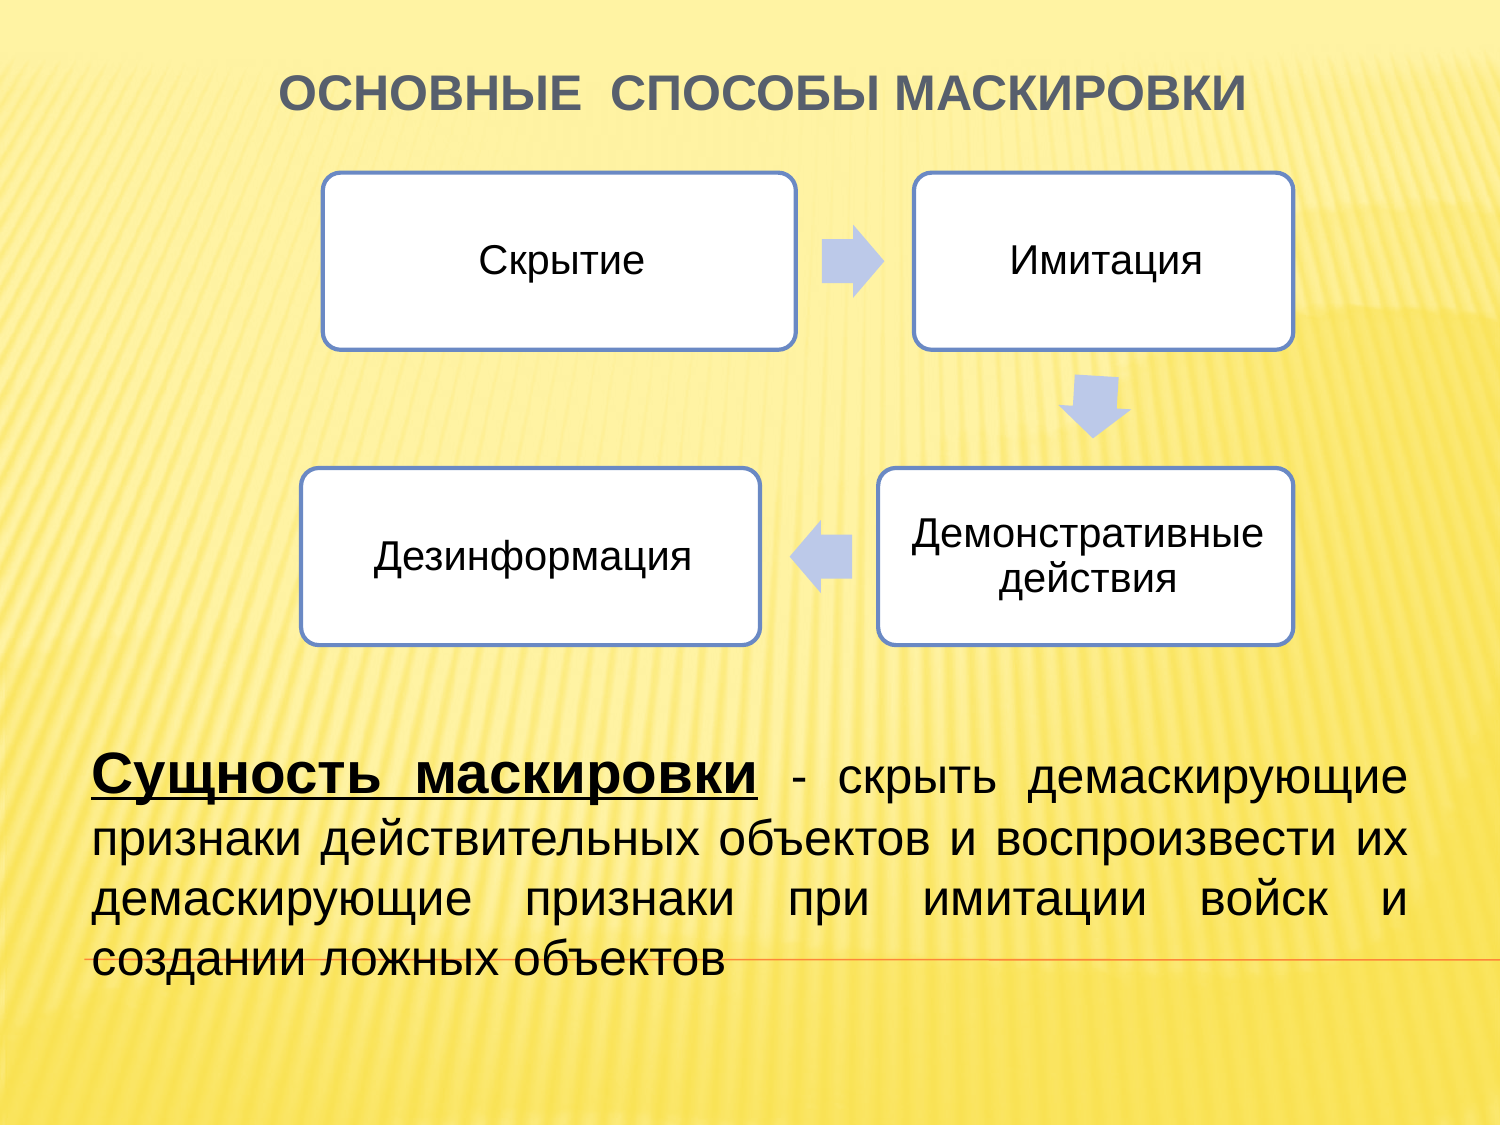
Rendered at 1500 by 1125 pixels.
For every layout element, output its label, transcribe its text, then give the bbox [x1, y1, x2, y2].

text_box Сущность маскировки - скрыть демаскирующие признаки действительных объектов и воспроизвести их демаскирующие признаки при имитации войск и создании ложных объектов [76, 727, 1424, 993]
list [170, 172, 1424, 646]
title Основные способы маскировки [76, 47, 1465, 133]
